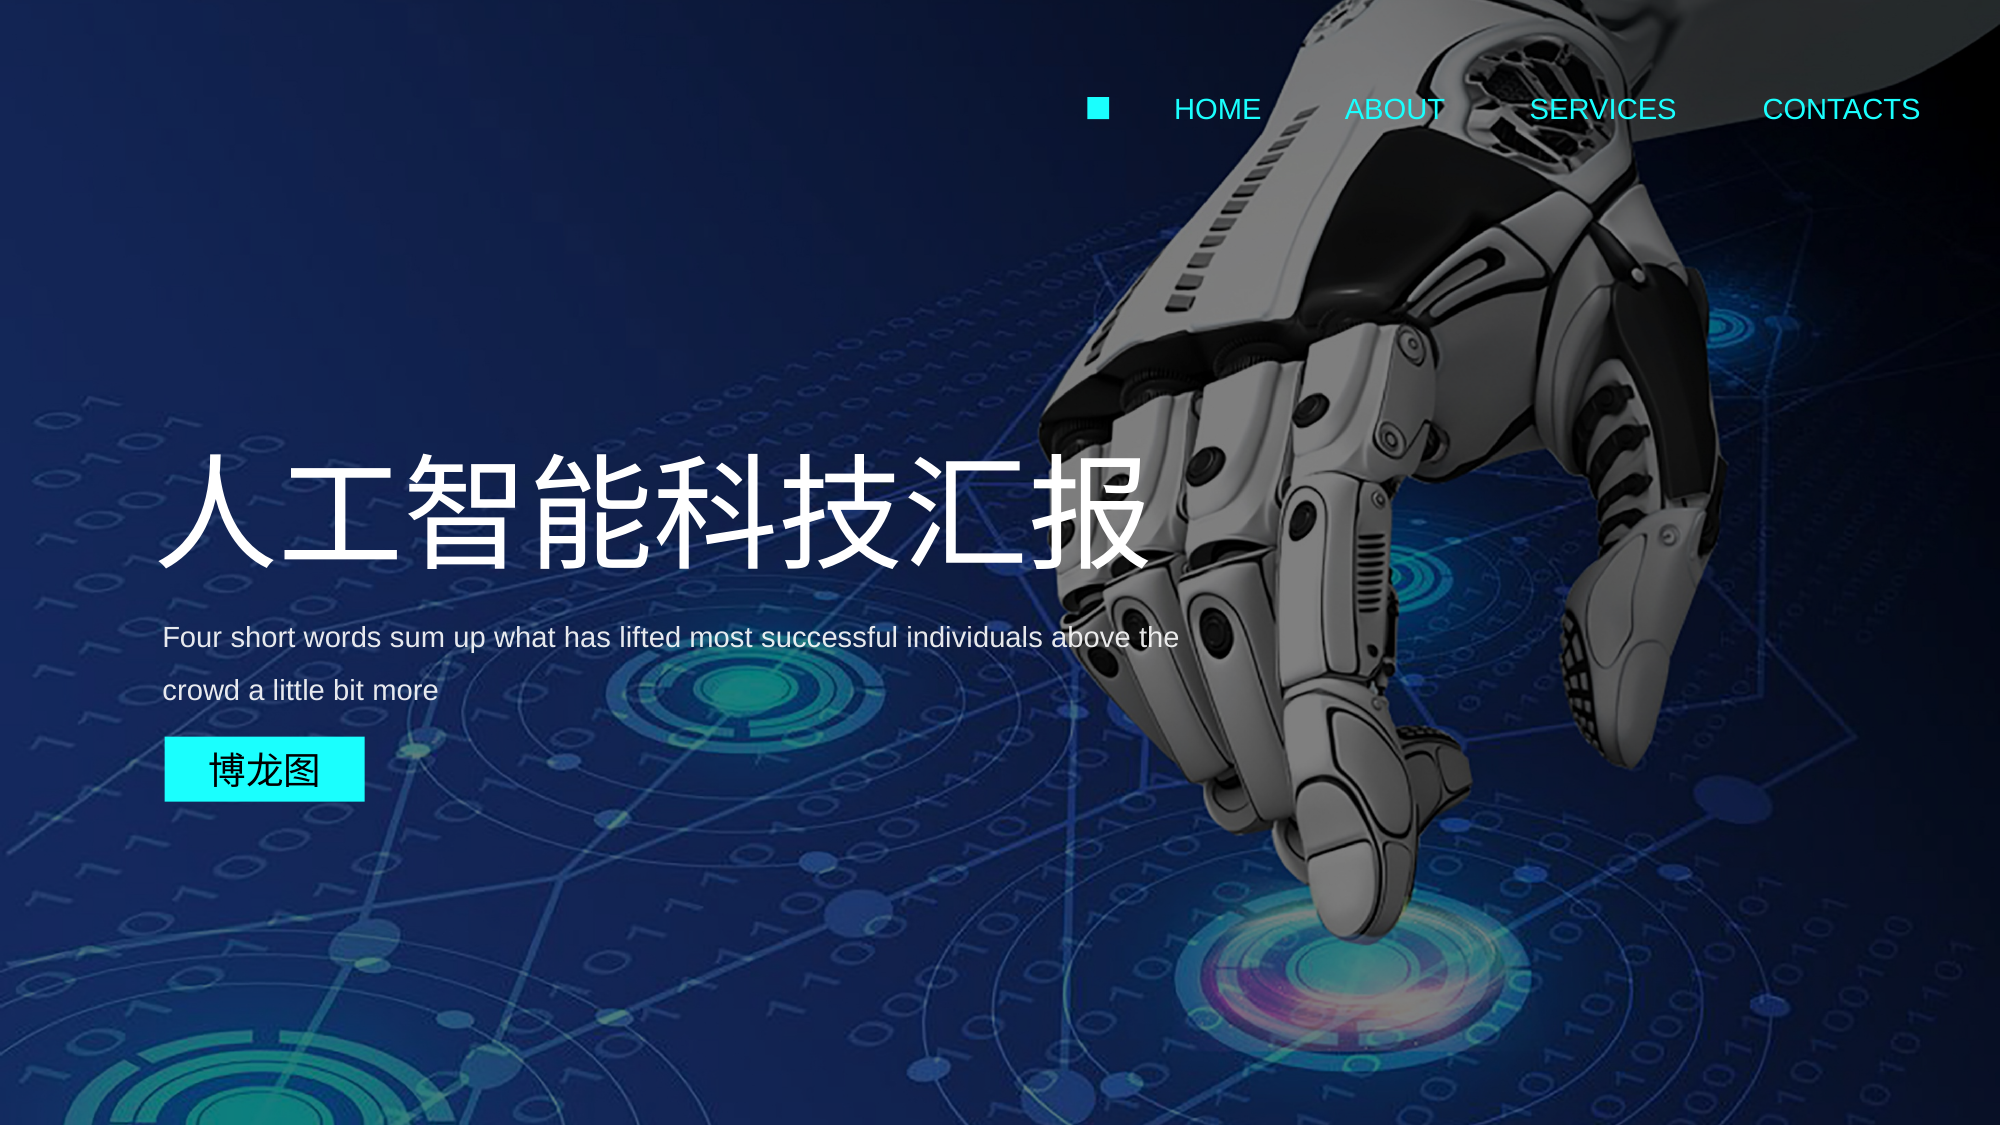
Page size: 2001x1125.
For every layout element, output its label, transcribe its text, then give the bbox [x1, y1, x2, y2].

text_box CONTACTS [1743, 82, 1941, 133]
text_box [1086, 96, 1110, 120]
picture [0, 0, 2000, 1125]
text_box 人工智能科技汇报 [138, 426, 1331, 592]
text_box HOME [1143, 82, 1293, 133]
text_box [164, 736, 365, 802]
text_box ABOUT [1327, 82, 1463, 133]
text_box Four short words sum up what has lifted most successful individuals above the crowd a little bit more [147, 593, 1240, 714]
text_box SERVICES [1512, 82, 1694, 133]
